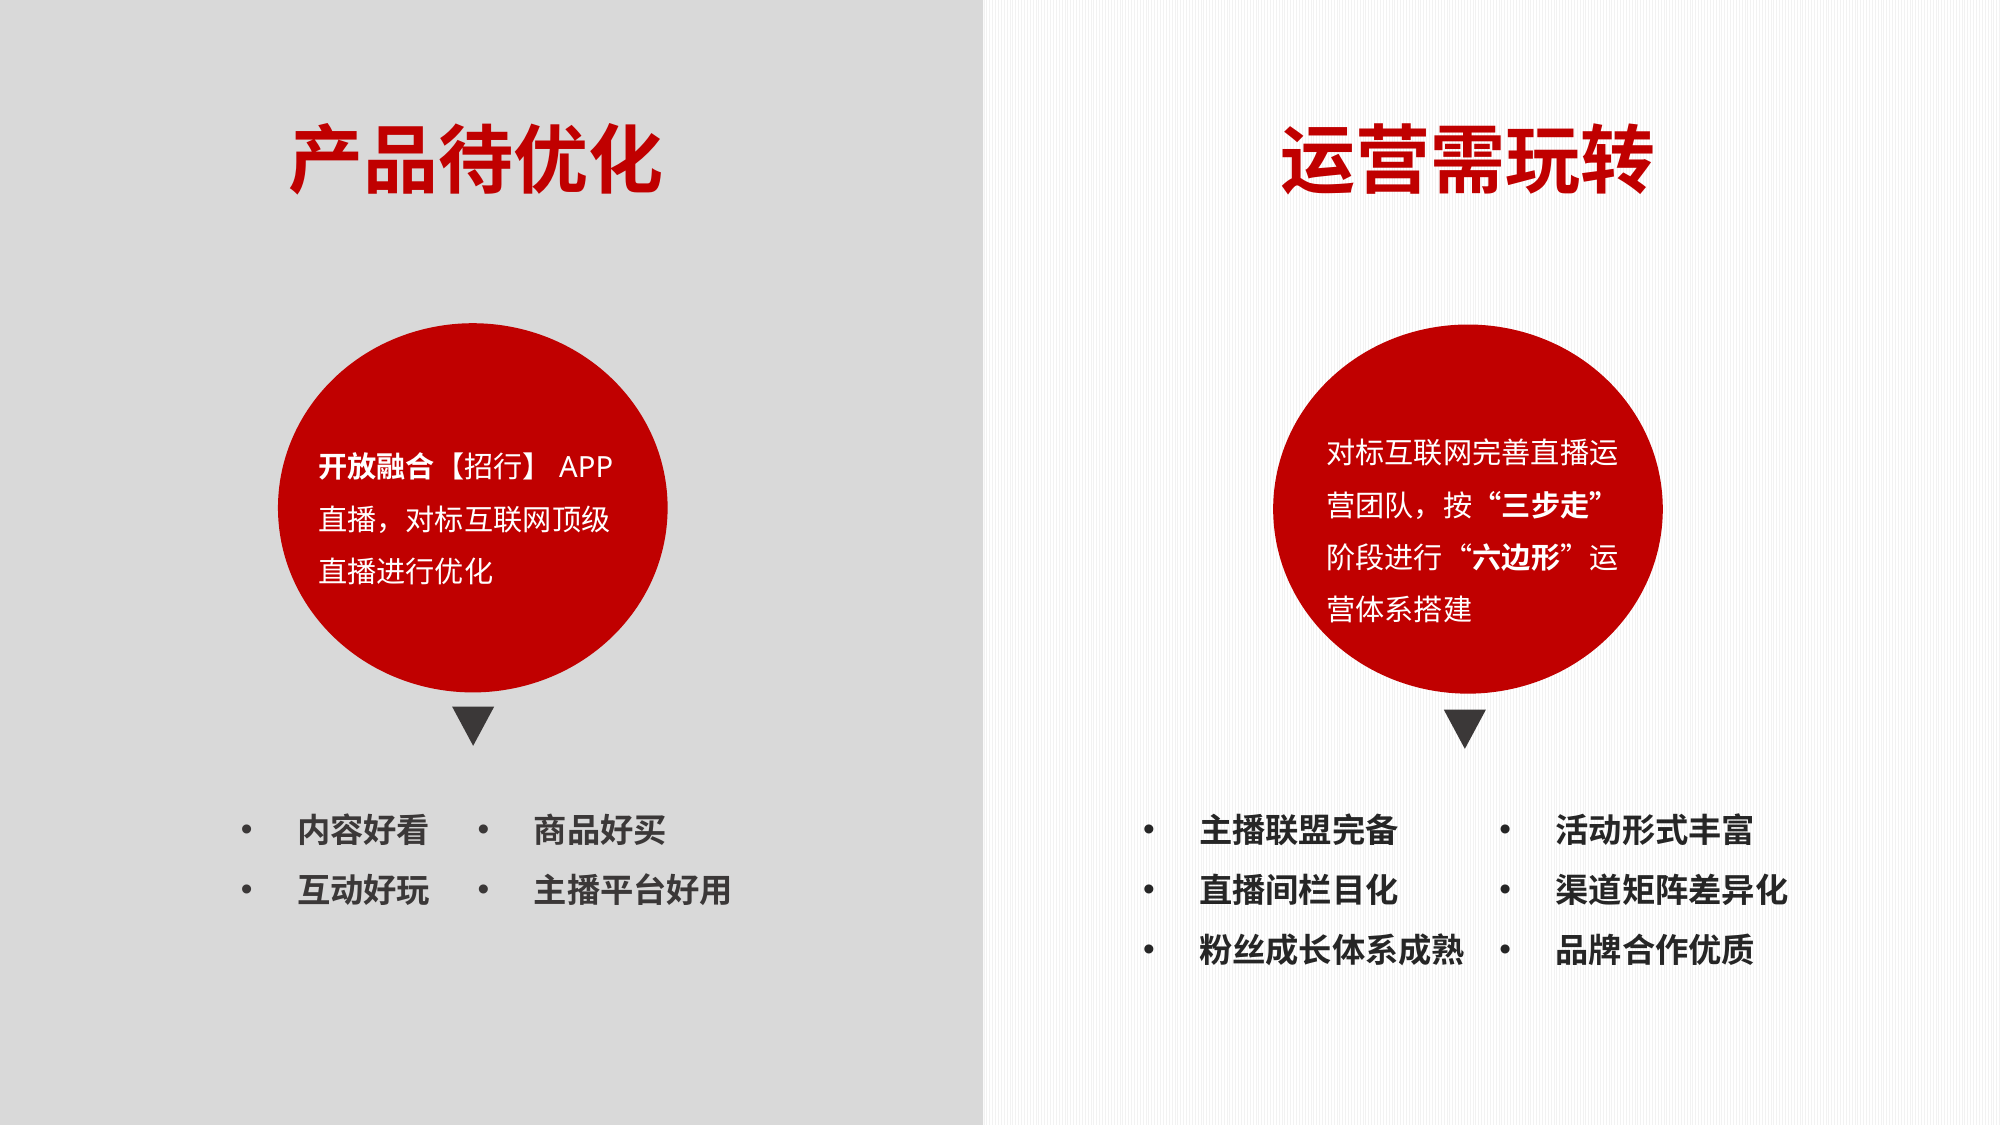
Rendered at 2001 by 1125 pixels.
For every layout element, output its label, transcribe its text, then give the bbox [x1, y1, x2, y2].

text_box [223, 323, 750, 911]
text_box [1126, 105, 1806, 972]
text_box 产品待优化 [179, 105, 774, 210]
text_box [0, 0, 984, 1125]
